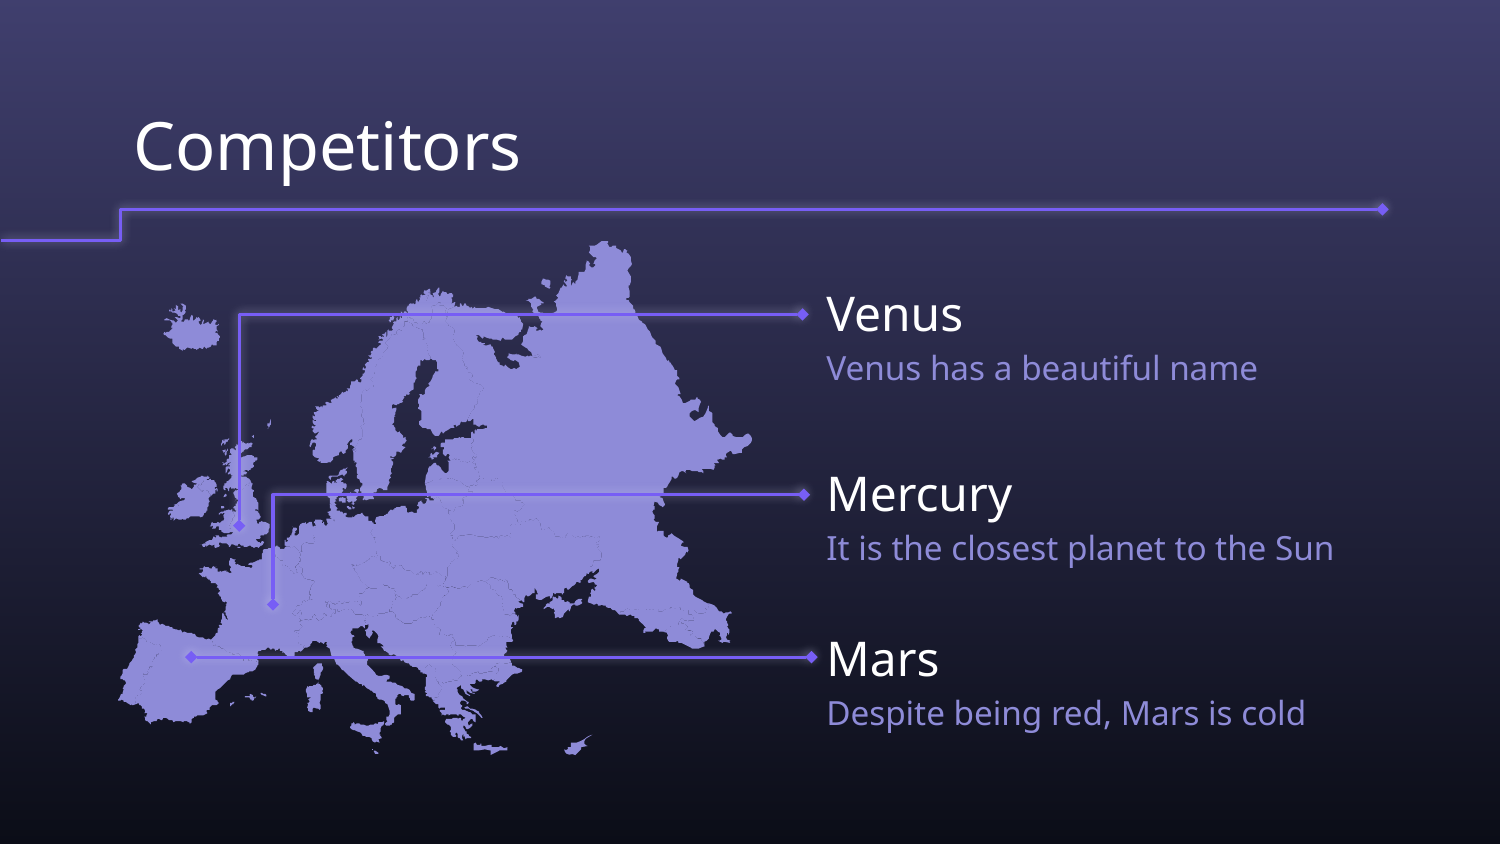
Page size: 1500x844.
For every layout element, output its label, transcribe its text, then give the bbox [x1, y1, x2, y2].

text_box [760, 658, 813, 663]
text_box [117, 240, 753, 756]
text_box [757, 488, 811, 505]
subtitle Mercury [811, 458, 1382, 513]
subtitle Venus has a beautiful name [811, 333, 1382, 402]
subtitle Mars [811, 622, 1382, 677]
subtitle Despite being red, Mars is cold [811, 677, 1382, 747]
subtitle [811, 647, 819, 665]
text_box [757, 308, 809, 332]
subtitle It is the closest planet to the Sun [811, 513, 1382, 582]
subtitle Venus [811, 278, 1382, 333]
title Competitors [118, 88, 1382, 183]
